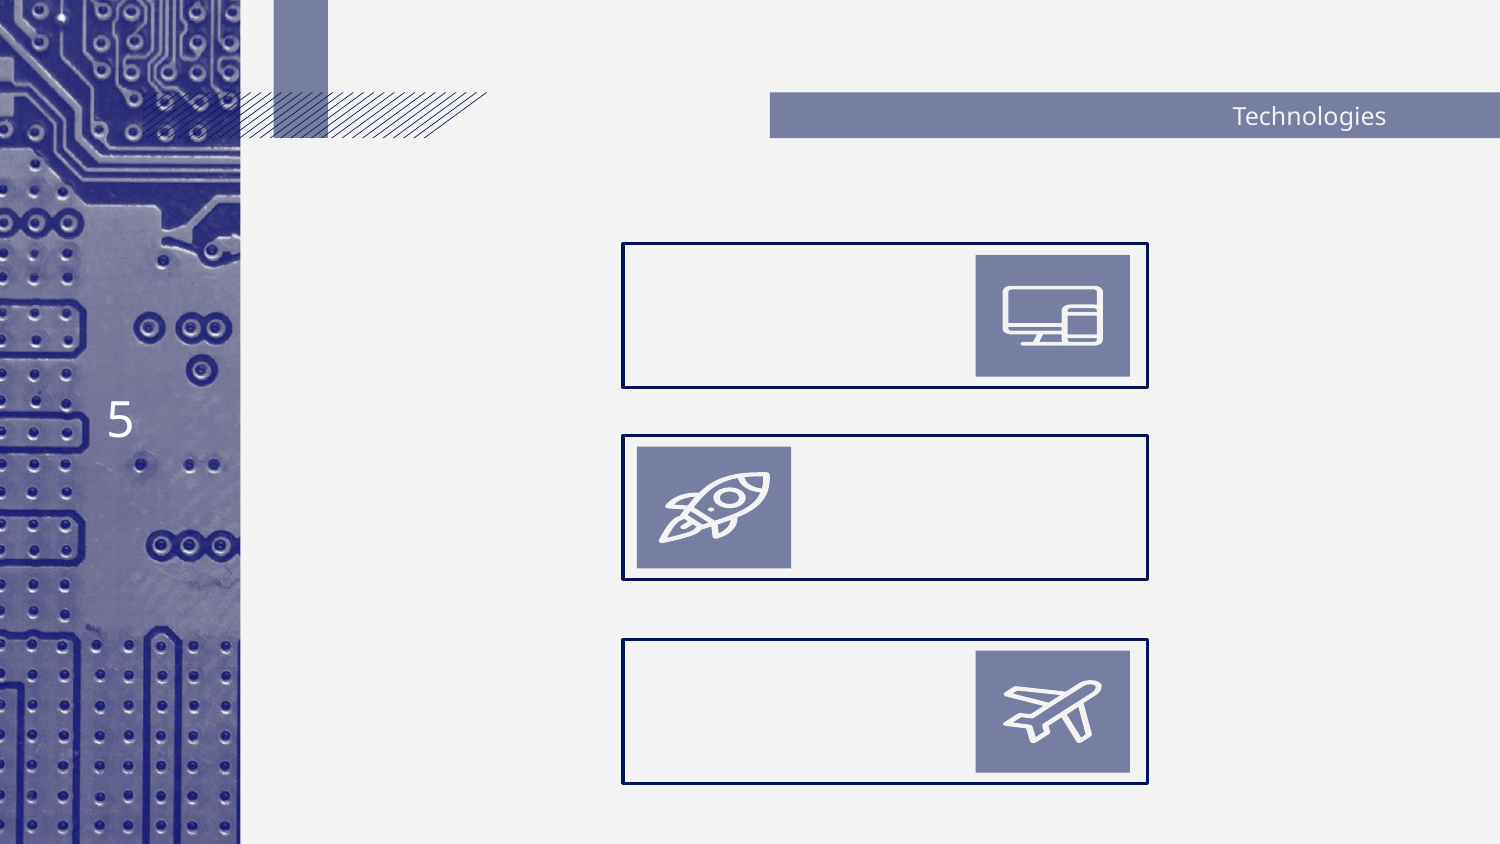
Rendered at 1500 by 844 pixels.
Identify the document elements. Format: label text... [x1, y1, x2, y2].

title React Desenvolupament web [623, 243, 968, 388]
title Gcode Format de representació d’objectes 3D [802, 435, 1148, 580]
text_box [975, 650, 1130, 773]
title Technologies [992, 69, 1402, 162]
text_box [657, 471, 771, 544]
text_box [1002, 285, 1103, 346]
text_box [636, 446, 792, 569]
title Three.js Llibreria per tractament d’objectes 3D [623, 639, 976, 784]
text_box [968, 243, 1148, 388]
picture [0, 0, 241, 844]
text_box [976, 639, 1148, 784]
slide_number ‹#› [75, 389, 166, 455]
text_box [623, 435, 802, 580]
text_box [1002, 680, 1102, 744]
text_box [975, 254, 1130, 377]
